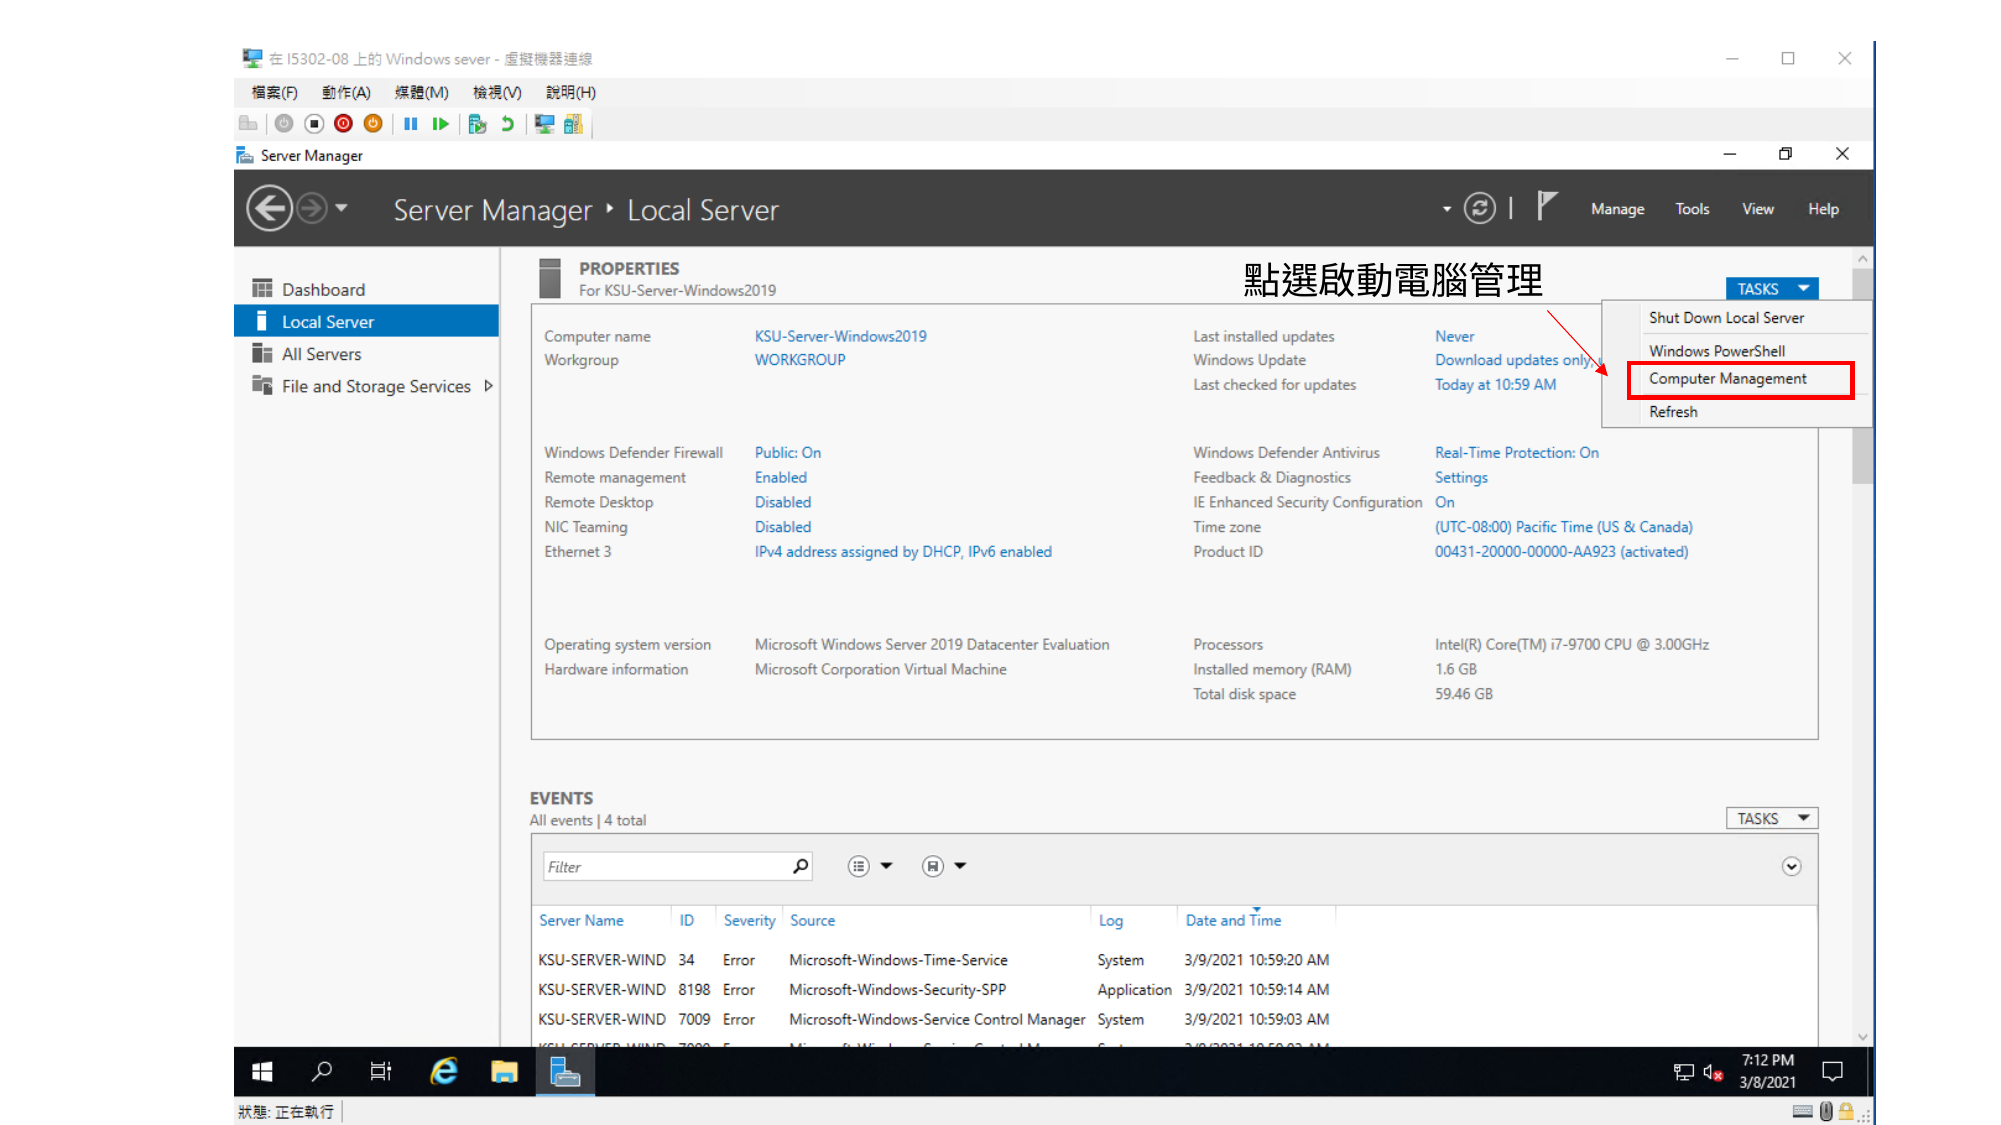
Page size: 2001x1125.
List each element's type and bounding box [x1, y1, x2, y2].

picture [234, 41, 1876, 1125]
text_box [1547, 310, 1608, 377]
